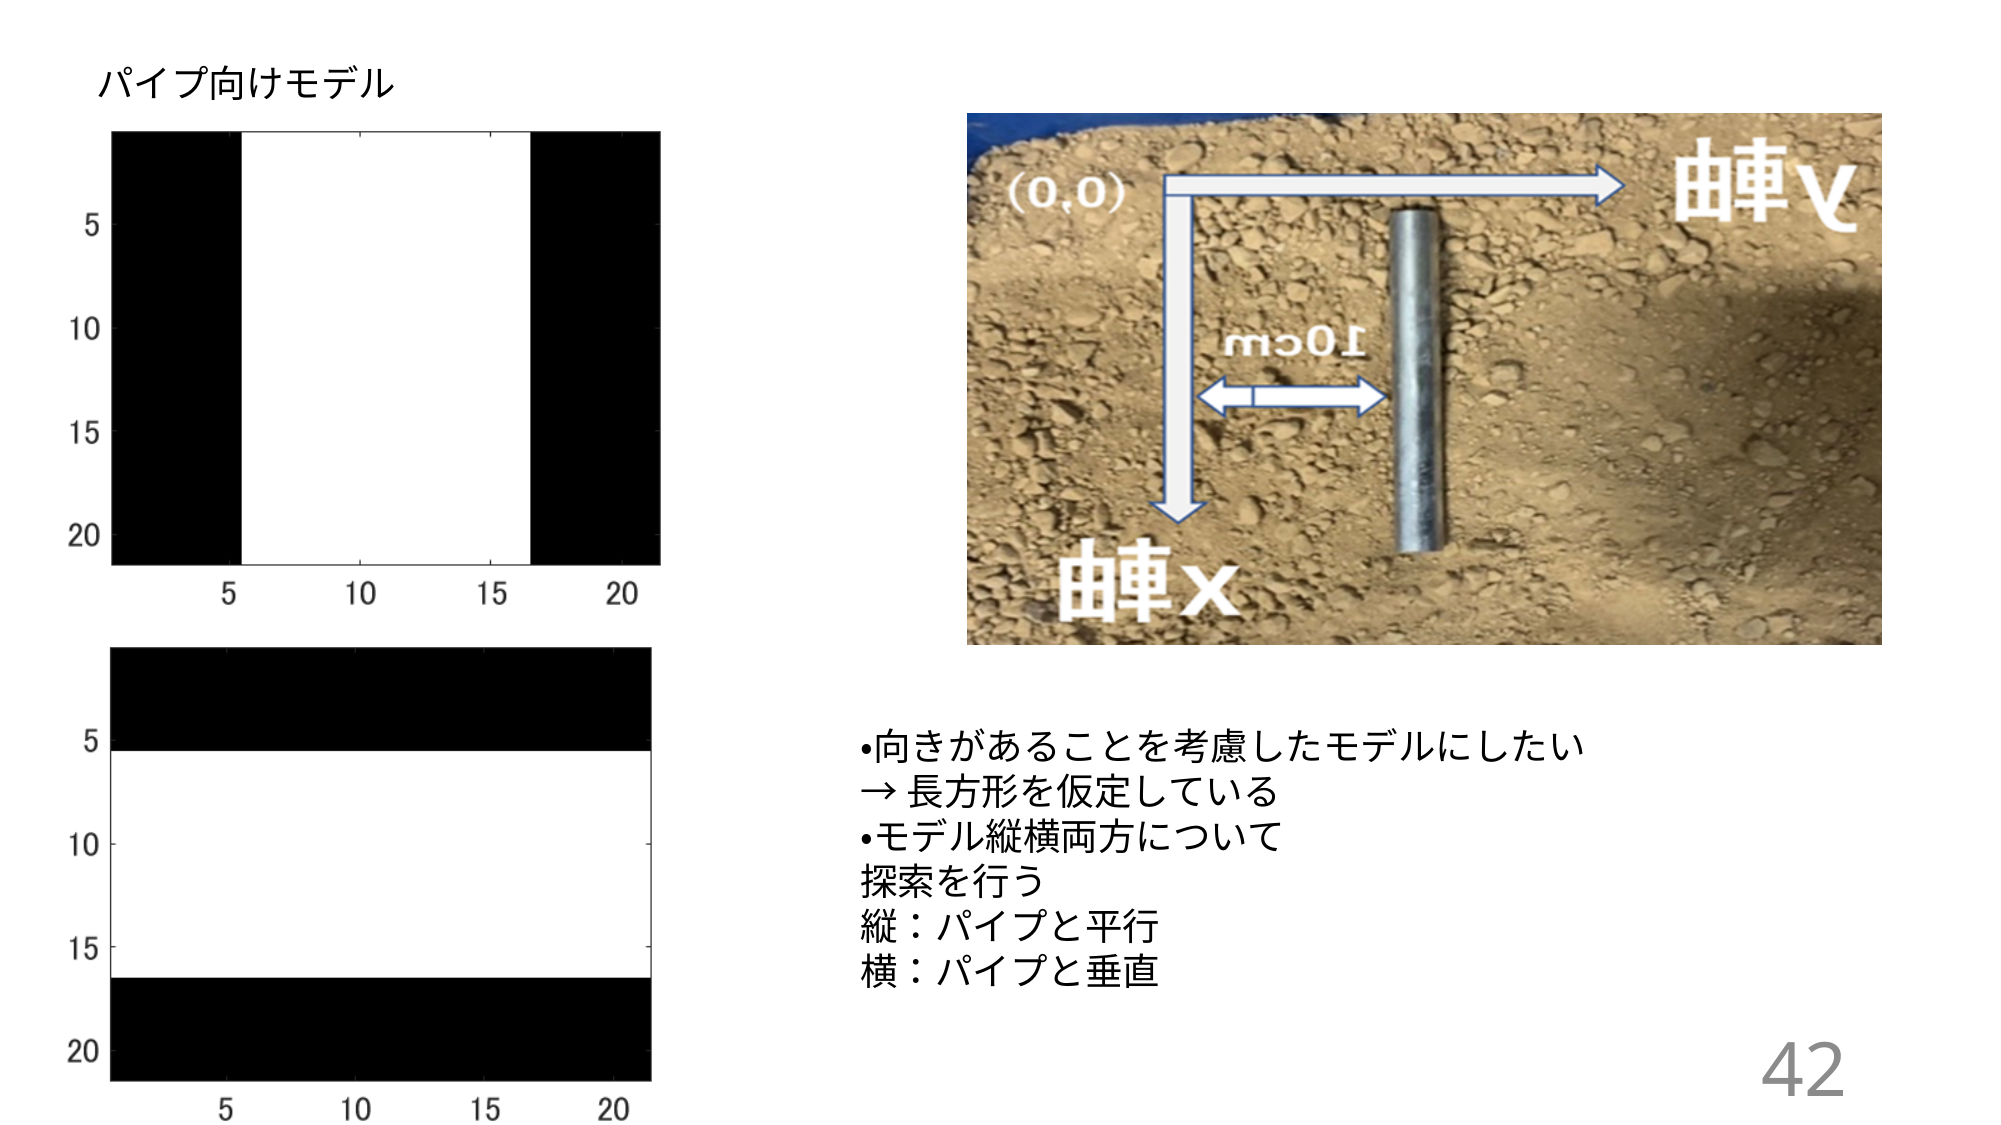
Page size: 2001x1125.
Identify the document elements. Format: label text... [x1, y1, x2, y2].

text_box ・向きがあることを考慮したモデルにしたい →長方形を仮定している ・モデル縦横両方について 探索を行う 縦：パイプと平行 横：パイプと垂直 [845, 715, 1721, 1045]
picture [19, 92, 728, 1125]
slide_number 42 [1412, 1042, 1863, 1103]
picture [967, 113, 1882, 645]
text_box パイプ向けモデル [81, 53, 1121, 113]
